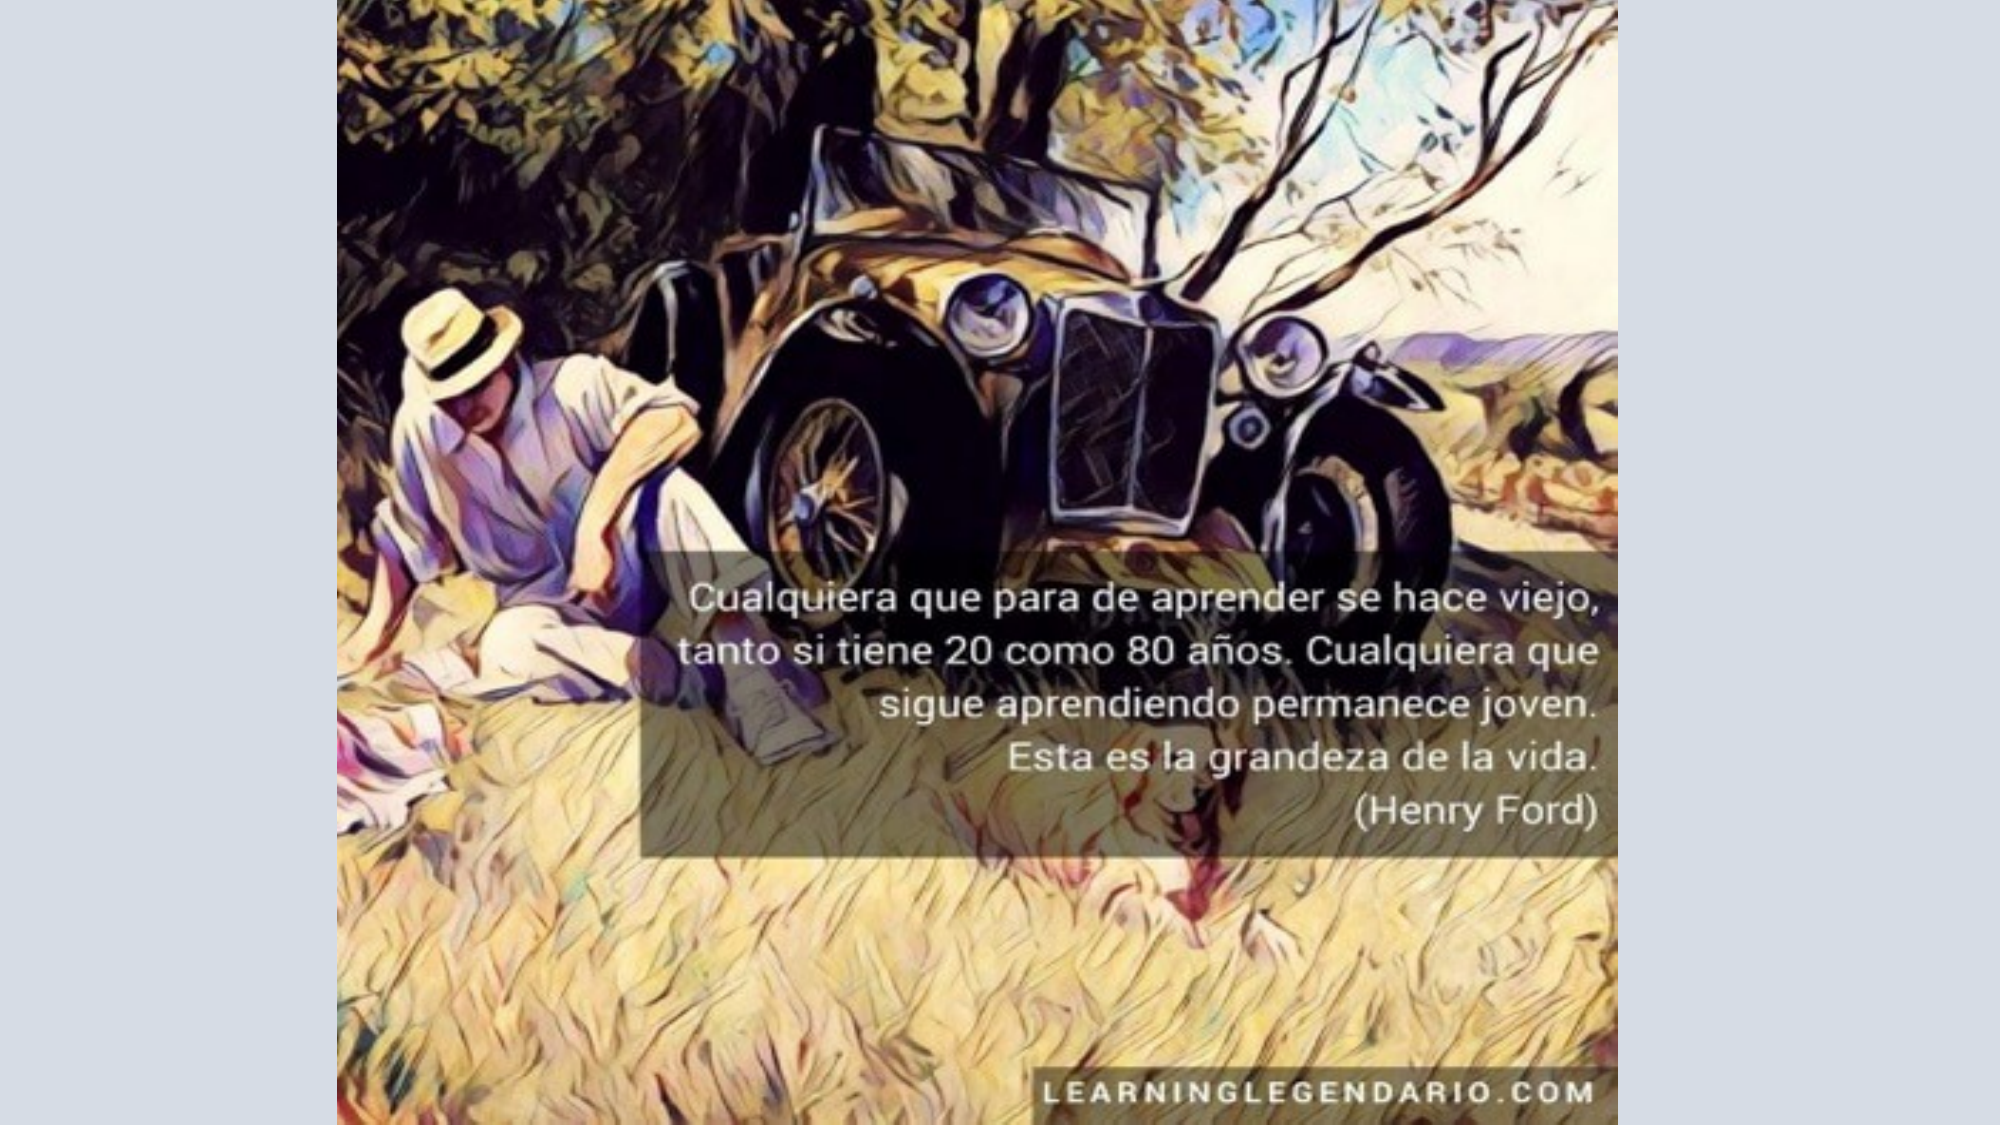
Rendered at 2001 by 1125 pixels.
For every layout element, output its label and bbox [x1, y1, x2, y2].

text_box [0, 0, 337, 1125]
picture [337, 0, 1618, 1125]
text_box [1618, 0, 2000, 1125]
